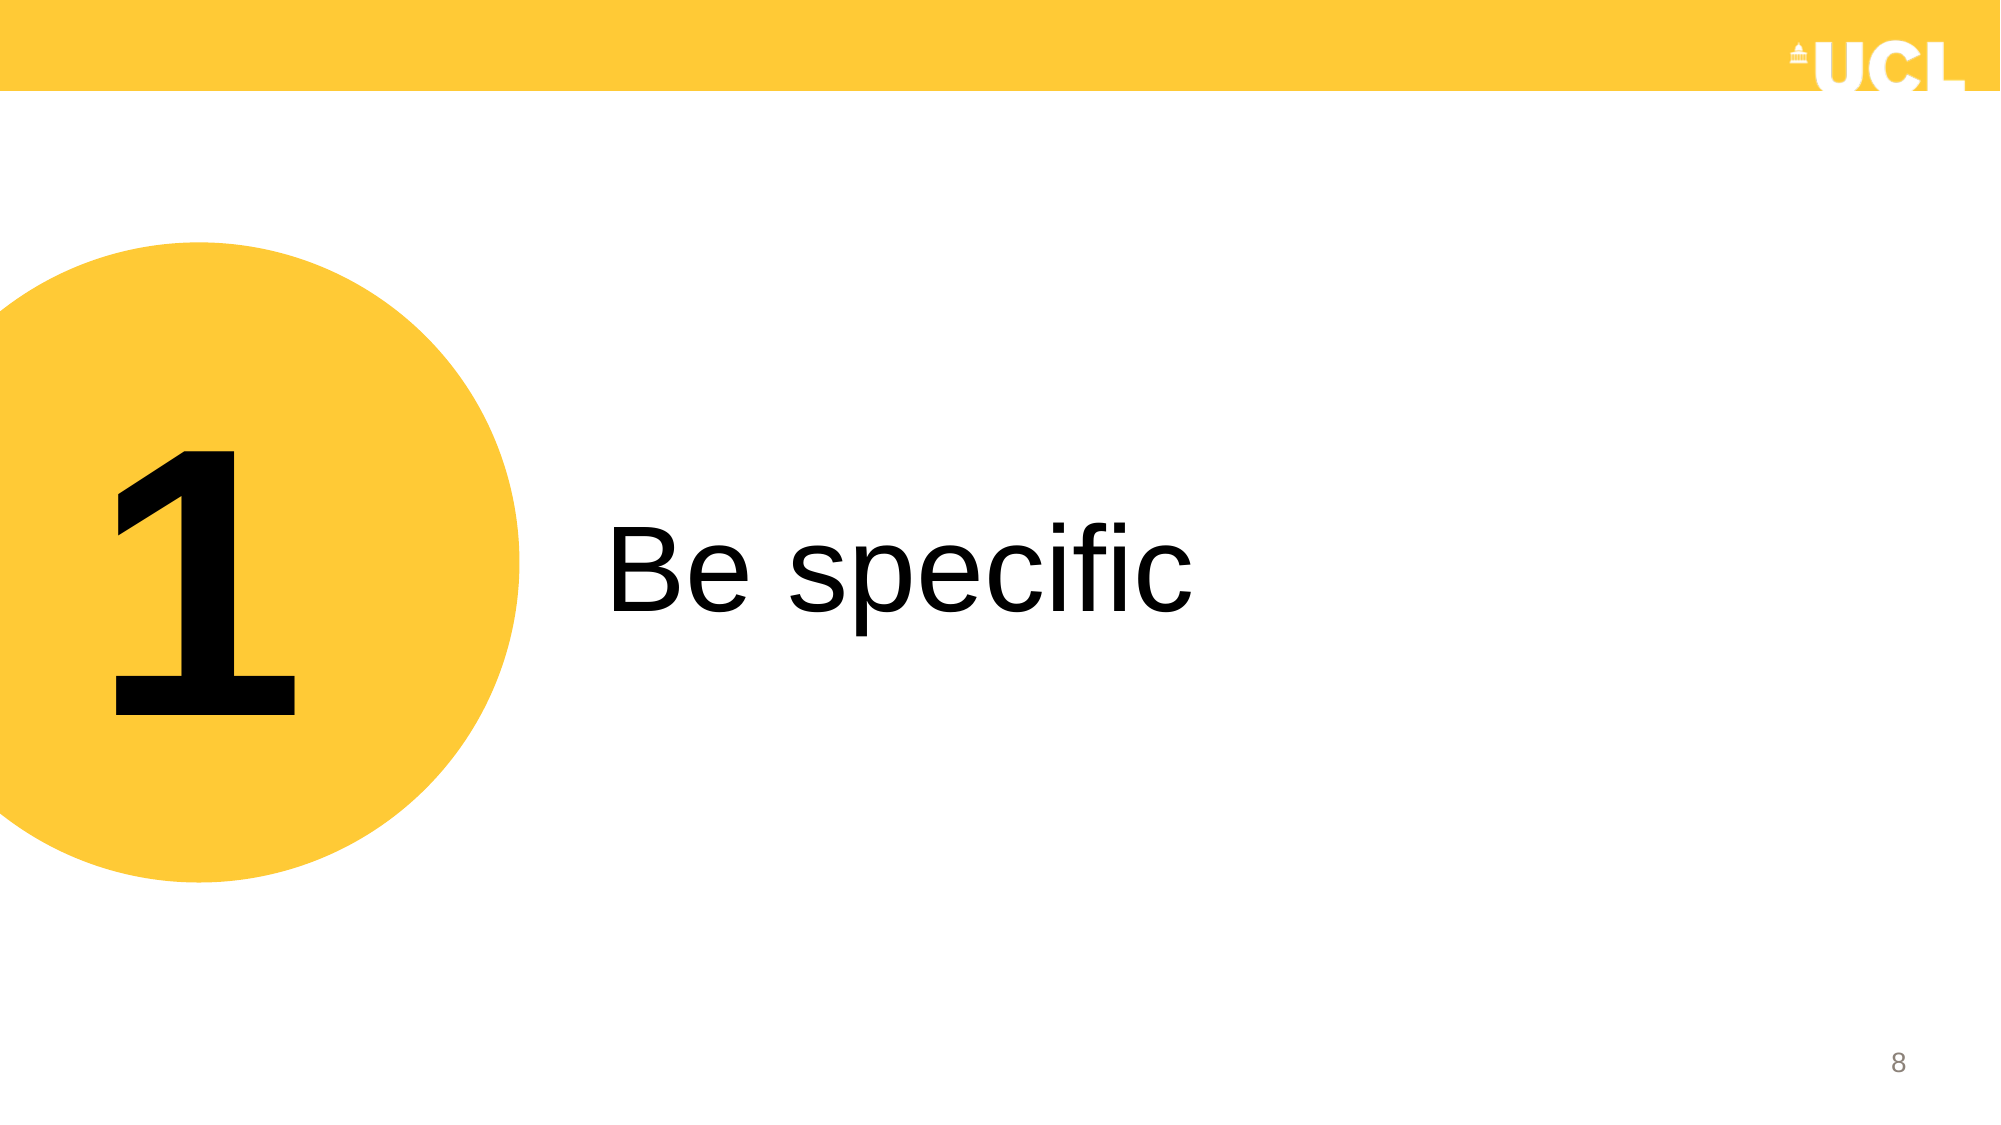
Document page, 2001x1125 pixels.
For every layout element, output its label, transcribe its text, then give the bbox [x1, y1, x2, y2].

text_box 1 [0, 241, 520, 884]
list Be specific [602, 242, 1922, 883]
picture [0, 0, 2000, 91]
